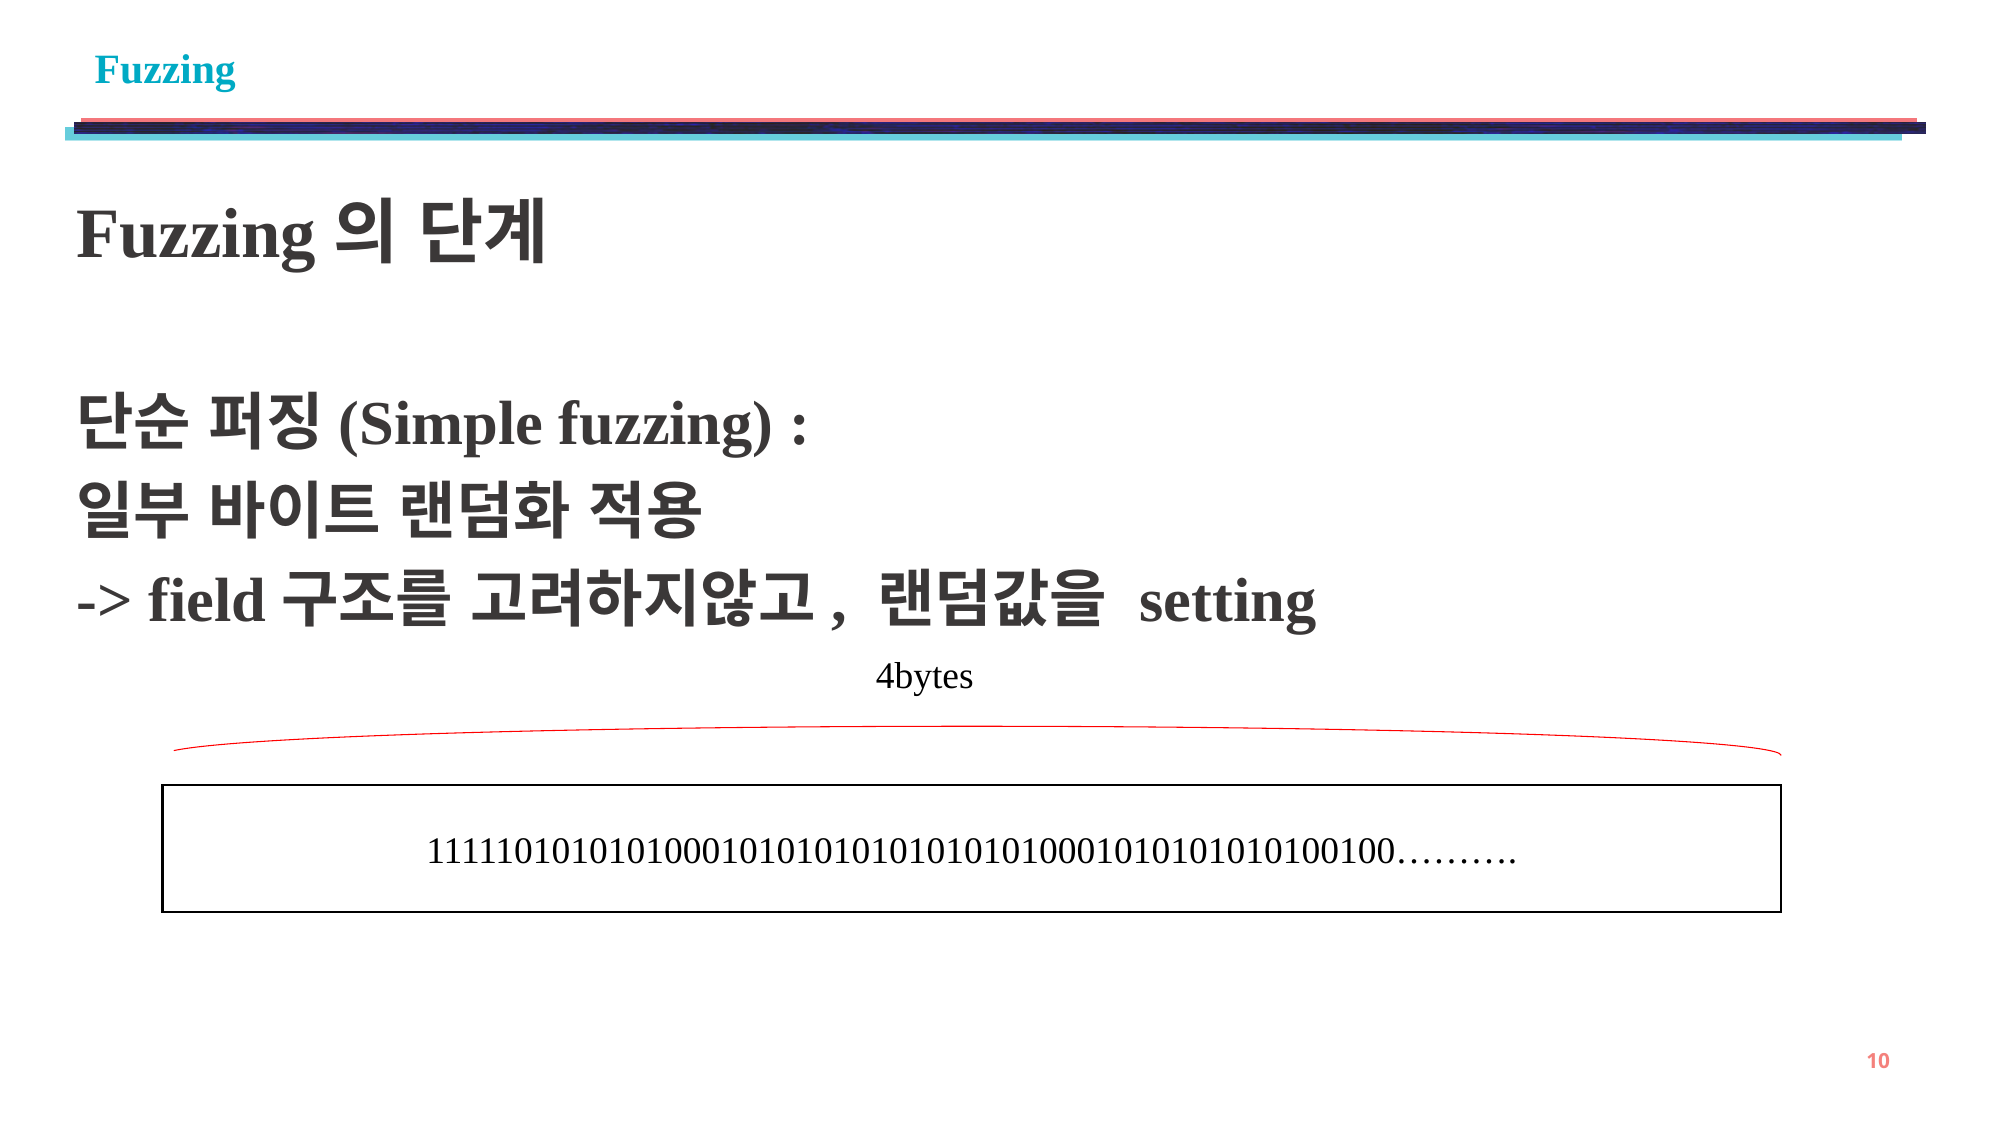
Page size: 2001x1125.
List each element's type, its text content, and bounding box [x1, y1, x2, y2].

title Fuzzing [79, 27, 1957, 113]
text_box [173, 725, 1782, 756]
text_box 4bytes [861, 643, 989, 704]
list Fuzzing의 단계 단순 퍼징(Simple fuzzing) : 일부 바이트 랜덤화 적용 -> field구조를 고려하지않고, 랜덤값을 setting [61, 189, 1939, 965]
text_box 1111101010101000101010101010101010001010101010100100………. [161, 784, 1782, 913]
